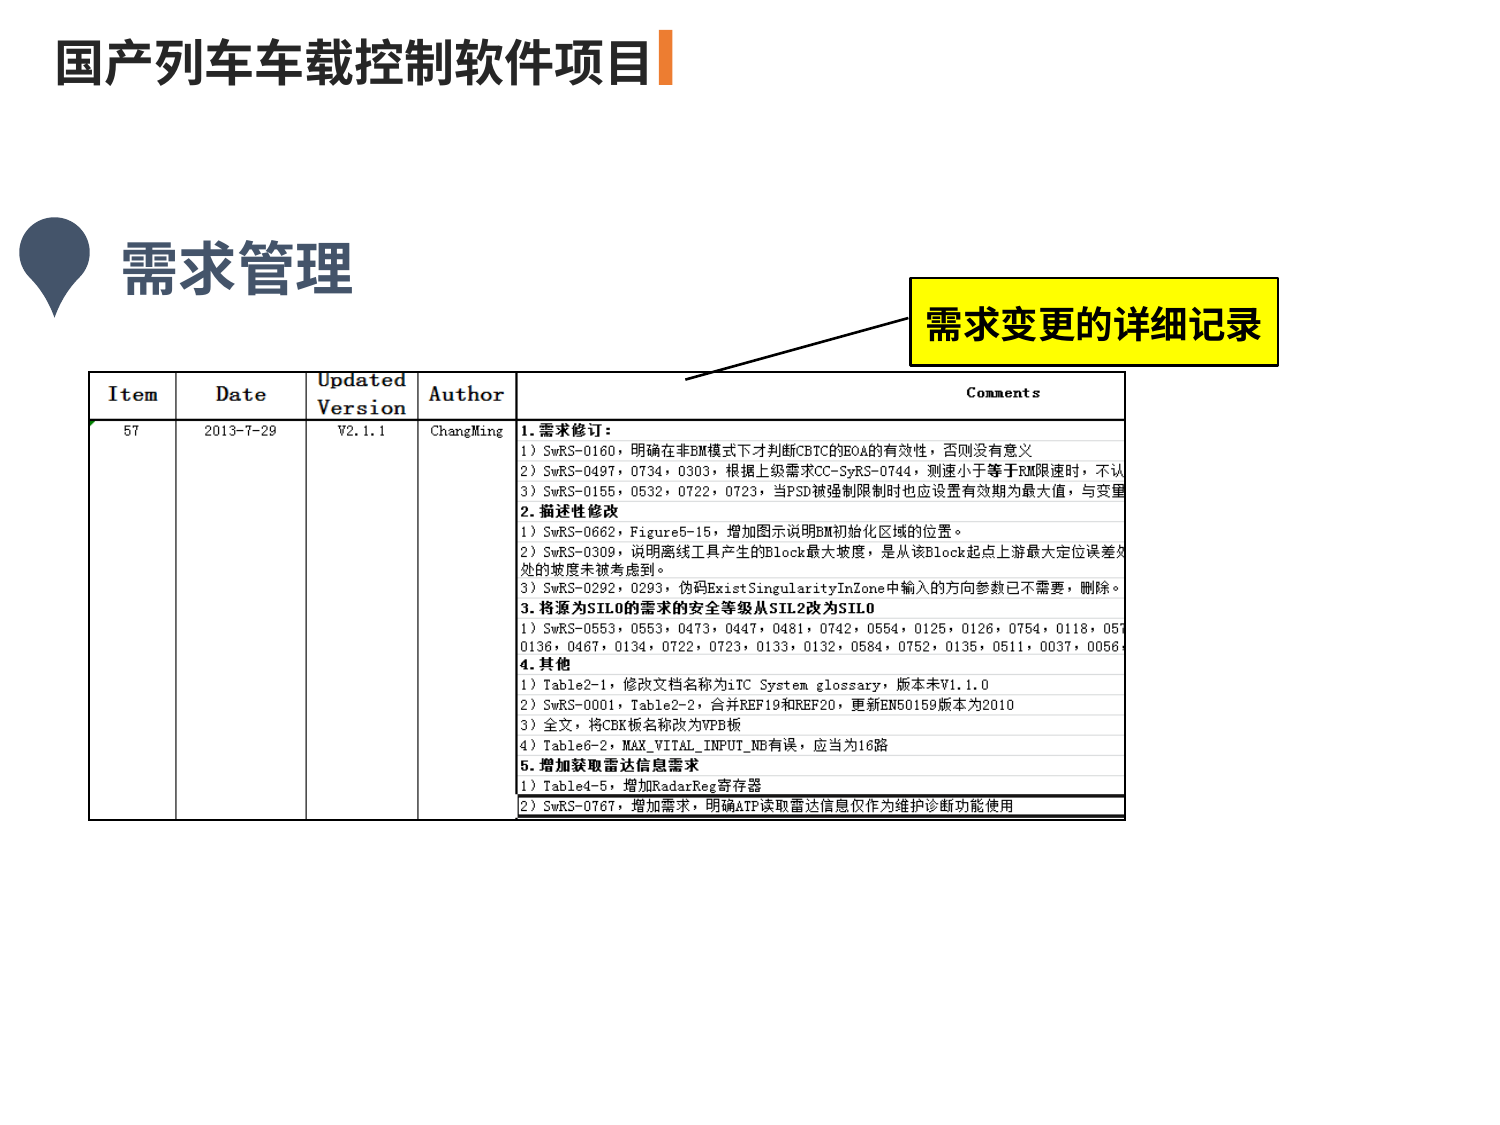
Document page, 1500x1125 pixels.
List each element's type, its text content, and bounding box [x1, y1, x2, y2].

picture [89, 372, 1125, 820]
text_box 需求变更的详细记录 [896, 293, 1292, 354]
text_box 需求管理 [105, 224, 1330, 310]
text_box [658, 29, 673, 86]
text_box [18, 216, 91, 321]
text_box [910, 354, 1278, 366]
text_box [910, 277, 1278, 293]
text_box 国产列车车载控制软件项目 [39, 23, 670, 99]
